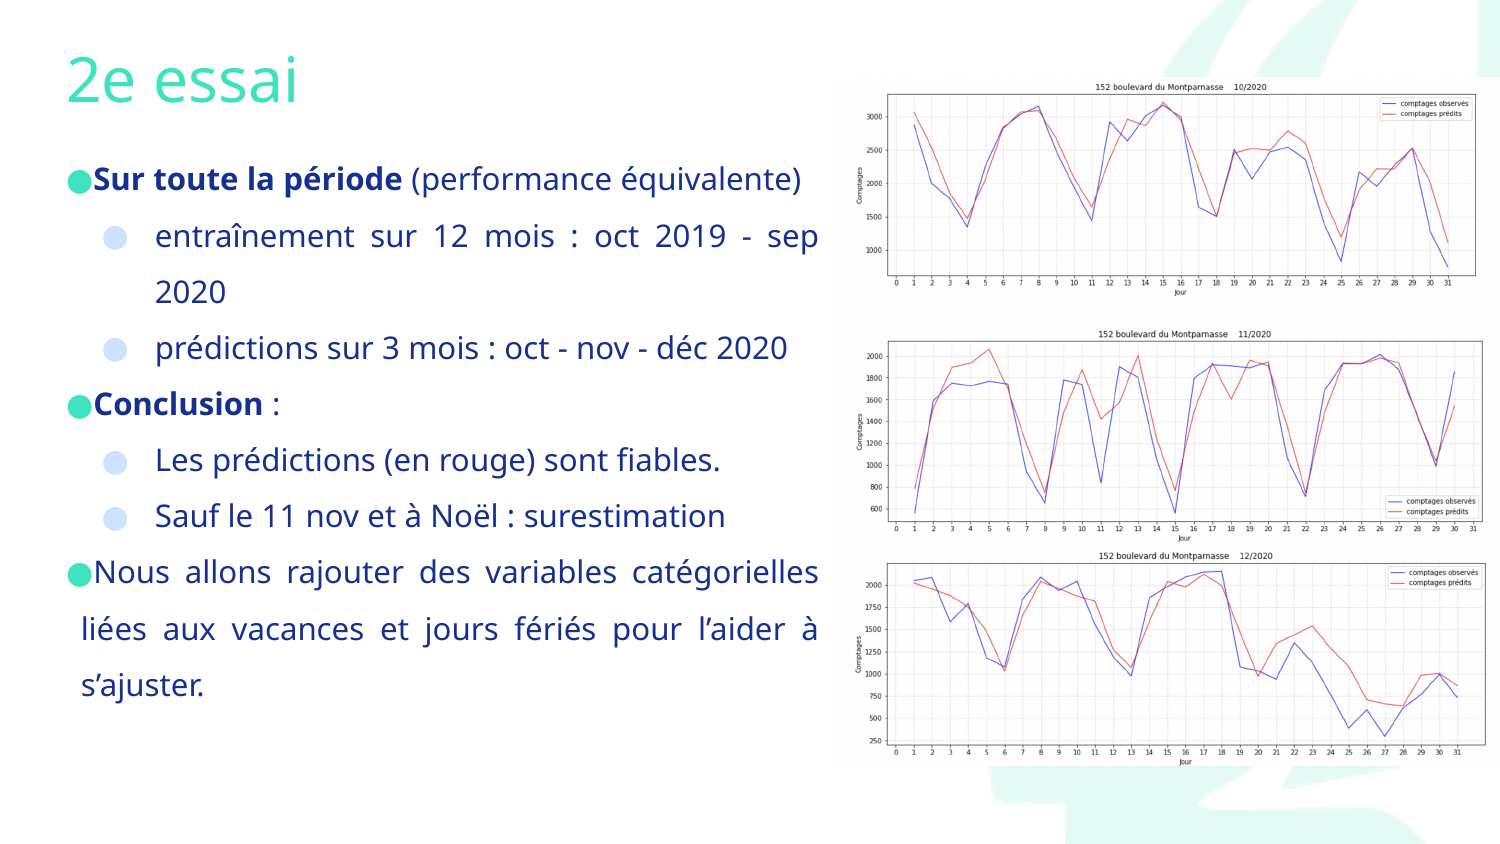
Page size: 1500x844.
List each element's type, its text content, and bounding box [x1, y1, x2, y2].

title 2e essai [51, 30, 1449, 125]
picture [834, 77, 1500, 767]
list Sur toute la période (performance équivalente) entraînement sur 12 mois : oct 2019 - sep 2020 prédictions sur 3 mois : oct - nov - déc 2020 Conclusion : Les prédictions (en rouge) sont fiables. Sauf le 11 nov et à Noël : surestimation Nous allons rajouter des variables catégorielles liées aux vacances et jours fériés pour l’aider à s’ajuster. [51, 177, 829, 666]
